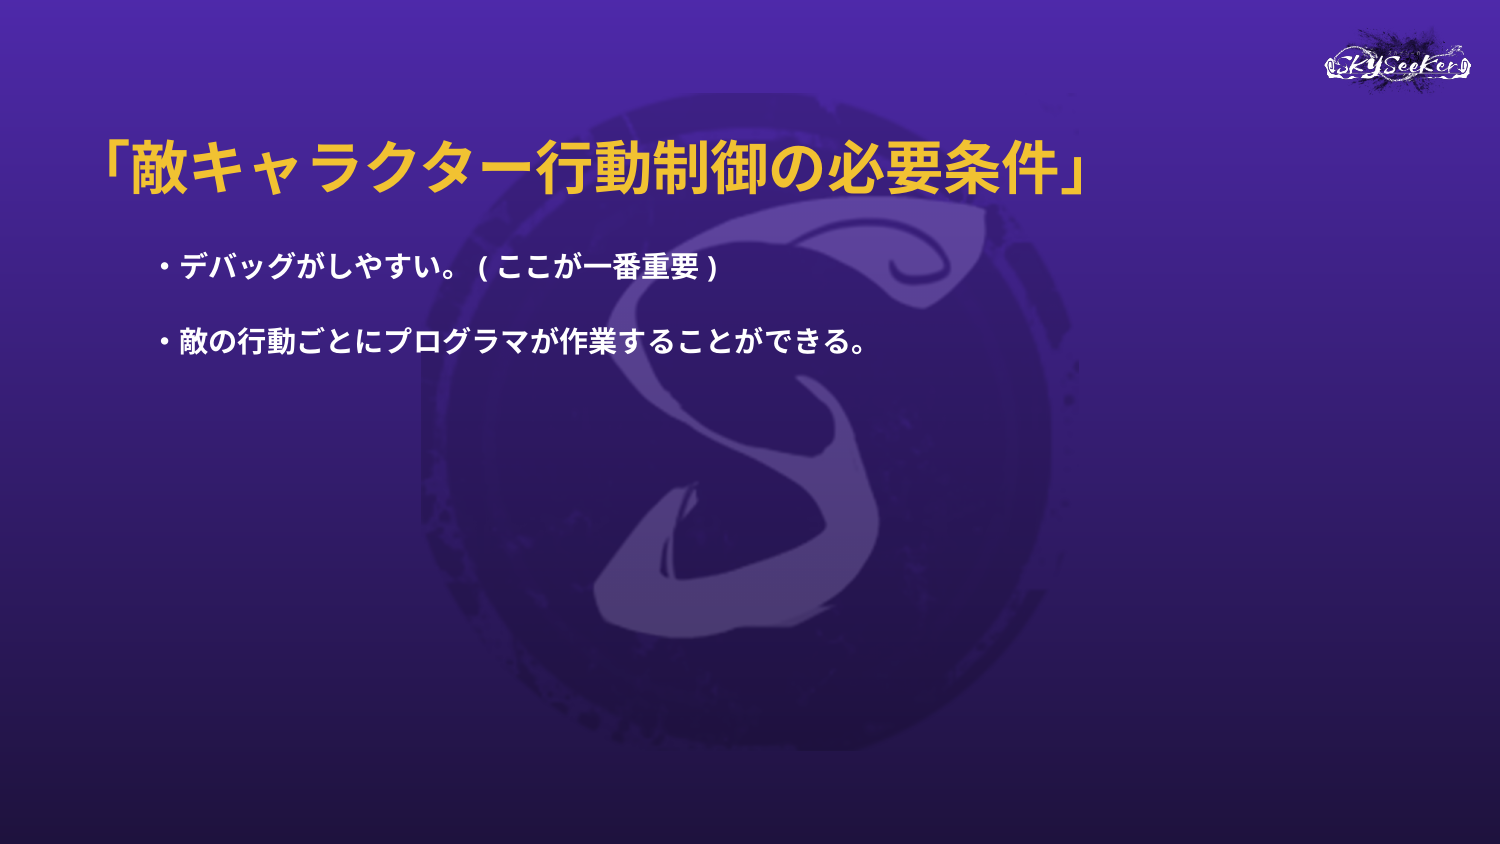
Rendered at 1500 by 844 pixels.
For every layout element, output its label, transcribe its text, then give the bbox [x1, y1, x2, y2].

picture [1321, 24, 1475, 97]
text_box ・敵の行動ごとにプログラマが作業することができる。 [134, 308, 1311, 380]
title 「敵キャラクター行動制御の必要条件」 [57, 116, 1455, 211]
text_box ・デバッグがしやすい。(ここが一番重要) [134, 233, 1311, 305]
